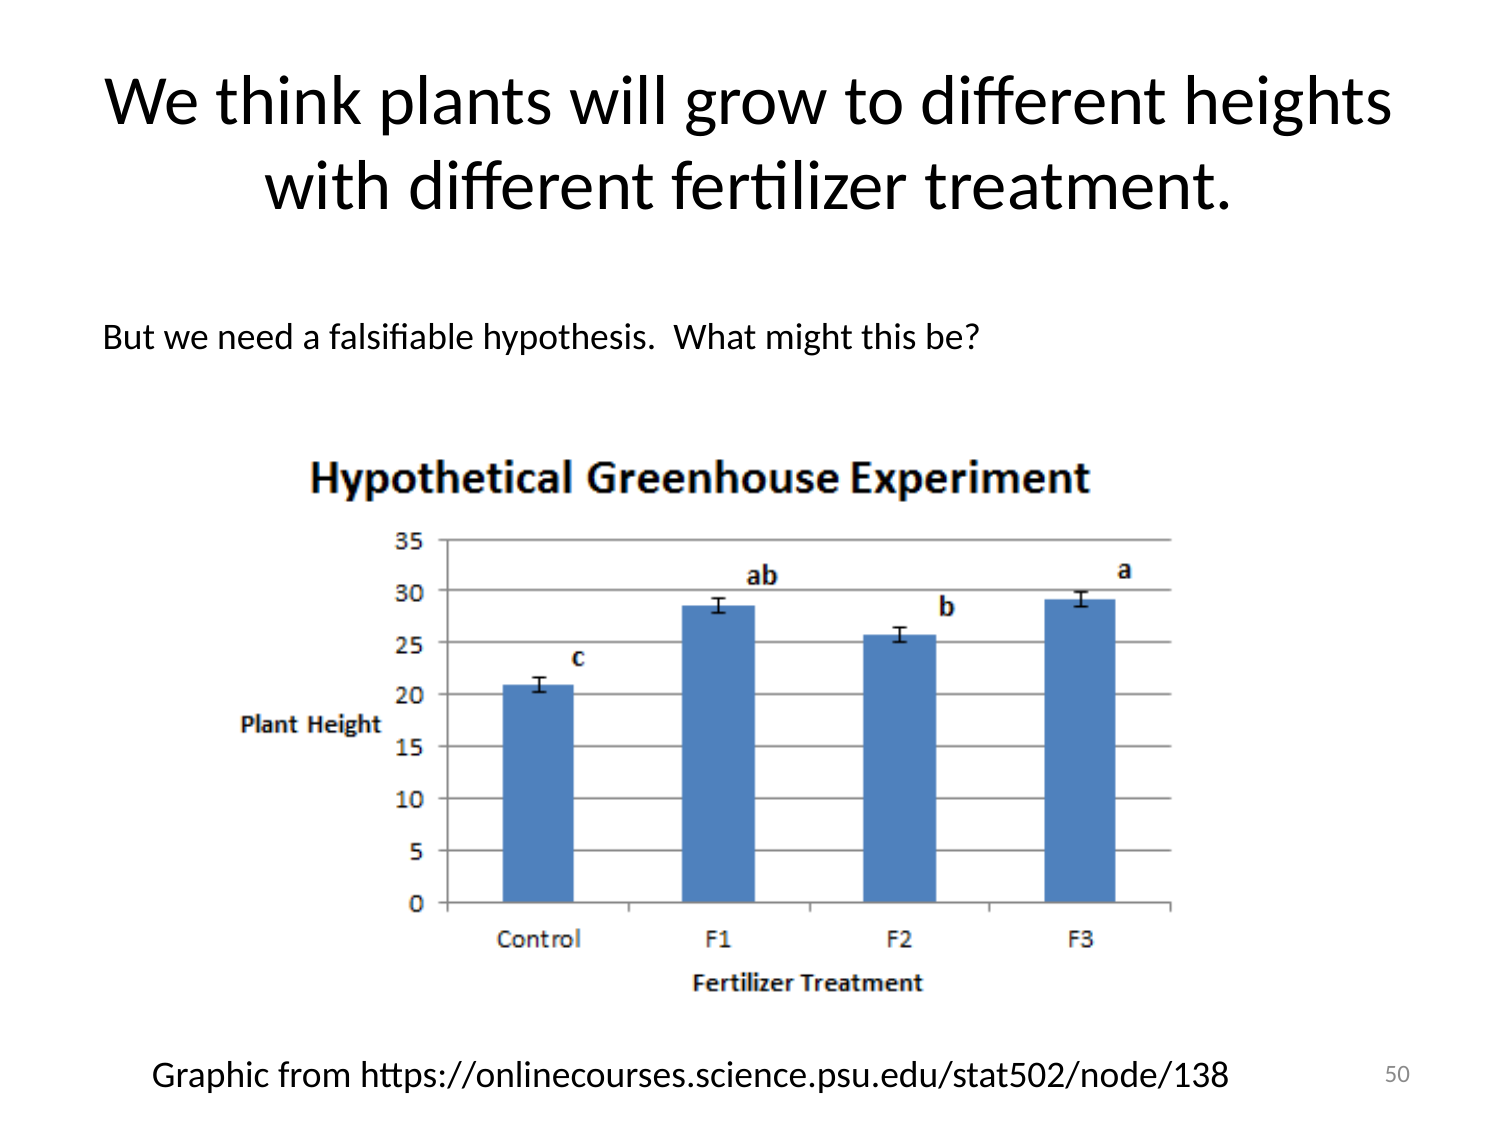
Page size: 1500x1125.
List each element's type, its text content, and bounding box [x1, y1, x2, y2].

text_box Graphic from https://onlinecourses.science.psu.edu/stat502/node/138 [137, 1042, 1361, 1103]
text_box But we need a falsifiable hypothesis. What might this be? [87, 304, 1425, 365]
picture [219, 431, 1194, 1026]
slide_number 50 [1361, 1042, 1425, 1103]
title We think plants will grow to different heights with different fertilizer treatment. [75, 45, 1425, 233]
